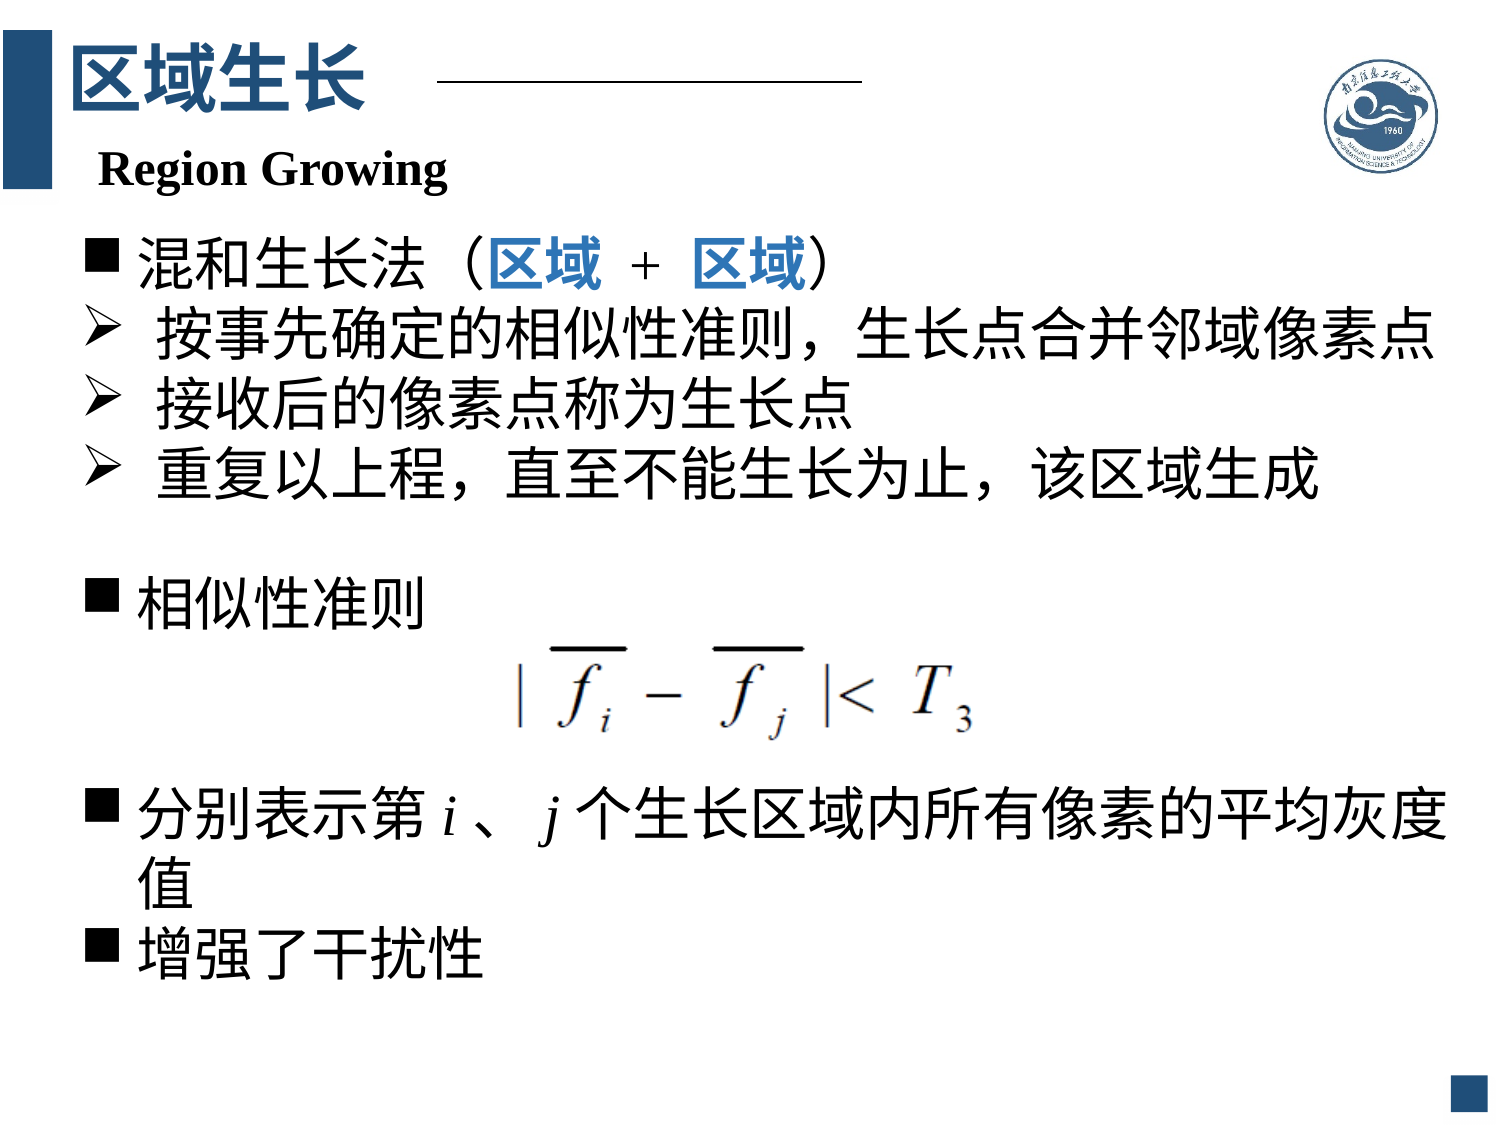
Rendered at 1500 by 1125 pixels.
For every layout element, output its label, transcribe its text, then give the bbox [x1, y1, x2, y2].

text_box [1450, 1074, 1489, 1113]
text_box 区域生长 [52, 16, 452, 148]
text_box [2, 29, 53, 190]
text_box Region Growing [82, 102, 862, 236]
picture [501, 623, 999, 753]
picture [1308, 44, 1452, 185]
